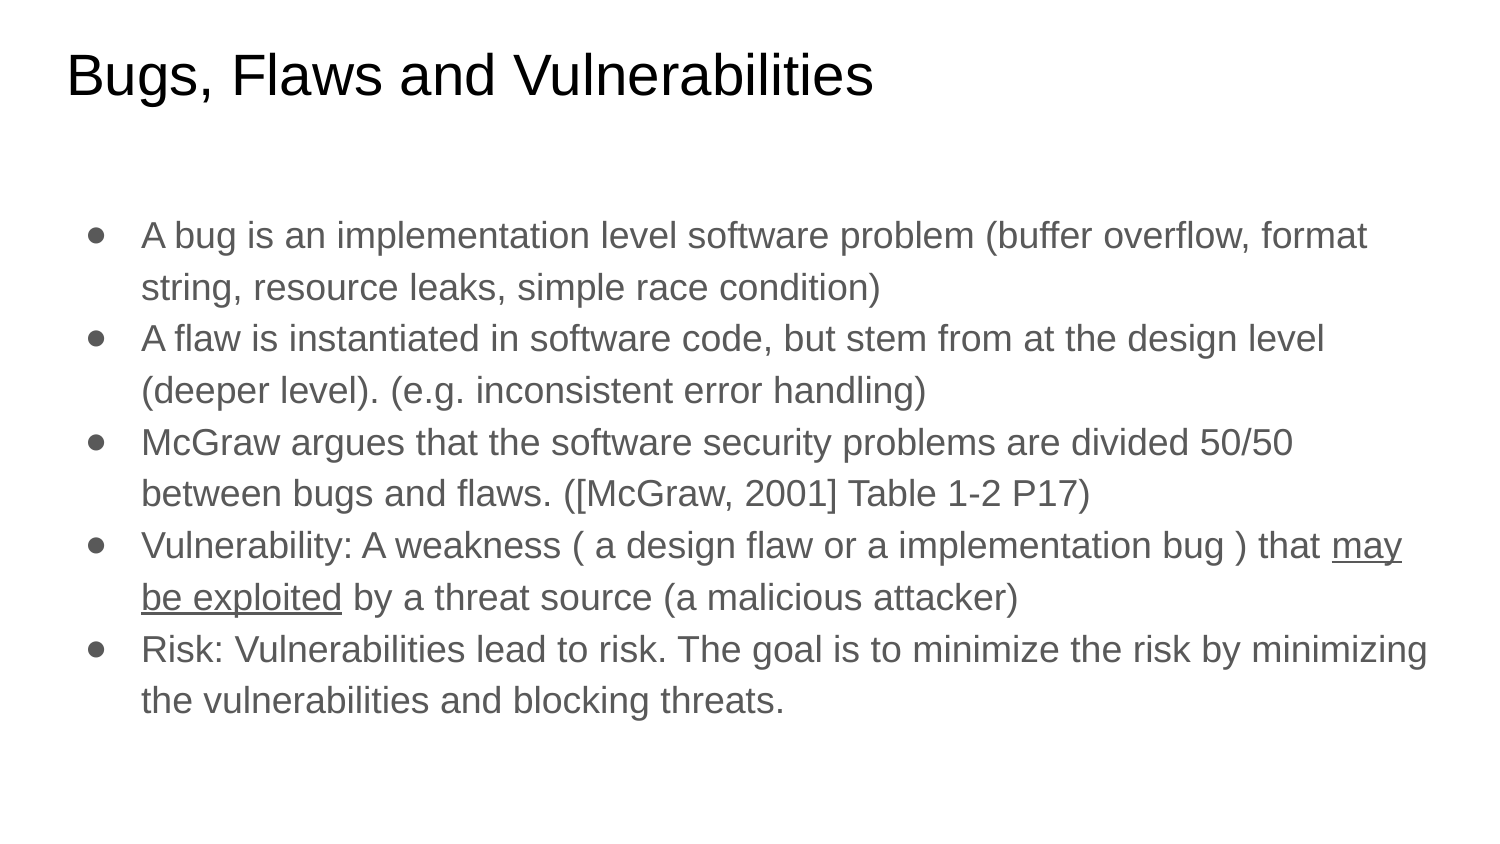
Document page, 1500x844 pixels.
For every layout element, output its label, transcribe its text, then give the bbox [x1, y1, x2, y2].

title Bugs, Flaws and Vulnerabilities [51, 21, 1449, 116]
list A bug is an implementation level software problem (buffer overflow, format string, resource leaks, simple race condition) A flaw is instantiated in software code, but stem from at the design level (deeper level). (e.g. inconsistent error handling) McGraw argues that the software security problems are divided 50/50 between bugs and flaws. ([McGraw, 2001] Table 1-2 P17) Vulnerability: A weakness ( a design flaw or a implementation bug ) that may be exploited by a threat source (a malicious attacker) Risk: Vulnerabilities lead to risk. The goal is to minimize the risk by minimizing the vulnerabilities and blocking threats. [51, 189, 1449, 750]
